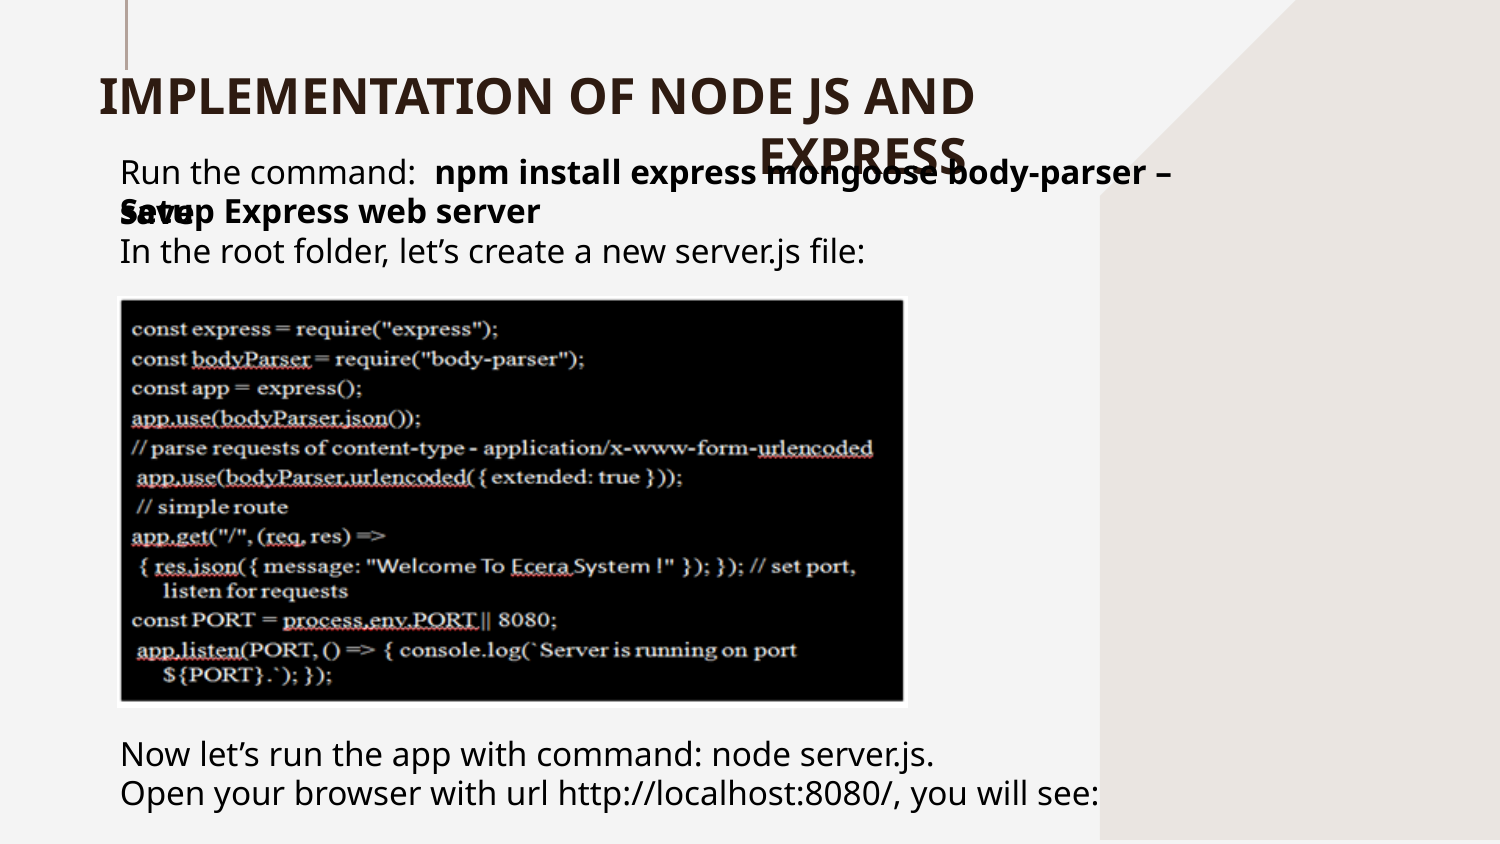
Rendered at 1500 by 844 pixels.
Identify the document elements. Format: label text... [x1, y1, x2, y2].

text_box [1099, 0, 1500, 840]
text_box Run the command: npm install express mongoose body-parser –save [104, 136, 1263, 286]
picture [117, 296, 909, 709]
title IMPLEMENTATION OF NODE JS AND EXPRESS [9, 49, 992, 157]
text_box Setup Express web server In the root folder, let’s create a new server.js file: [104, 175, 897, 286]
text_box Now let’s run the app with command: node server.js. Open your browser with url http://localhost:8080/, you will see: [104, 717, 1263, 844]
